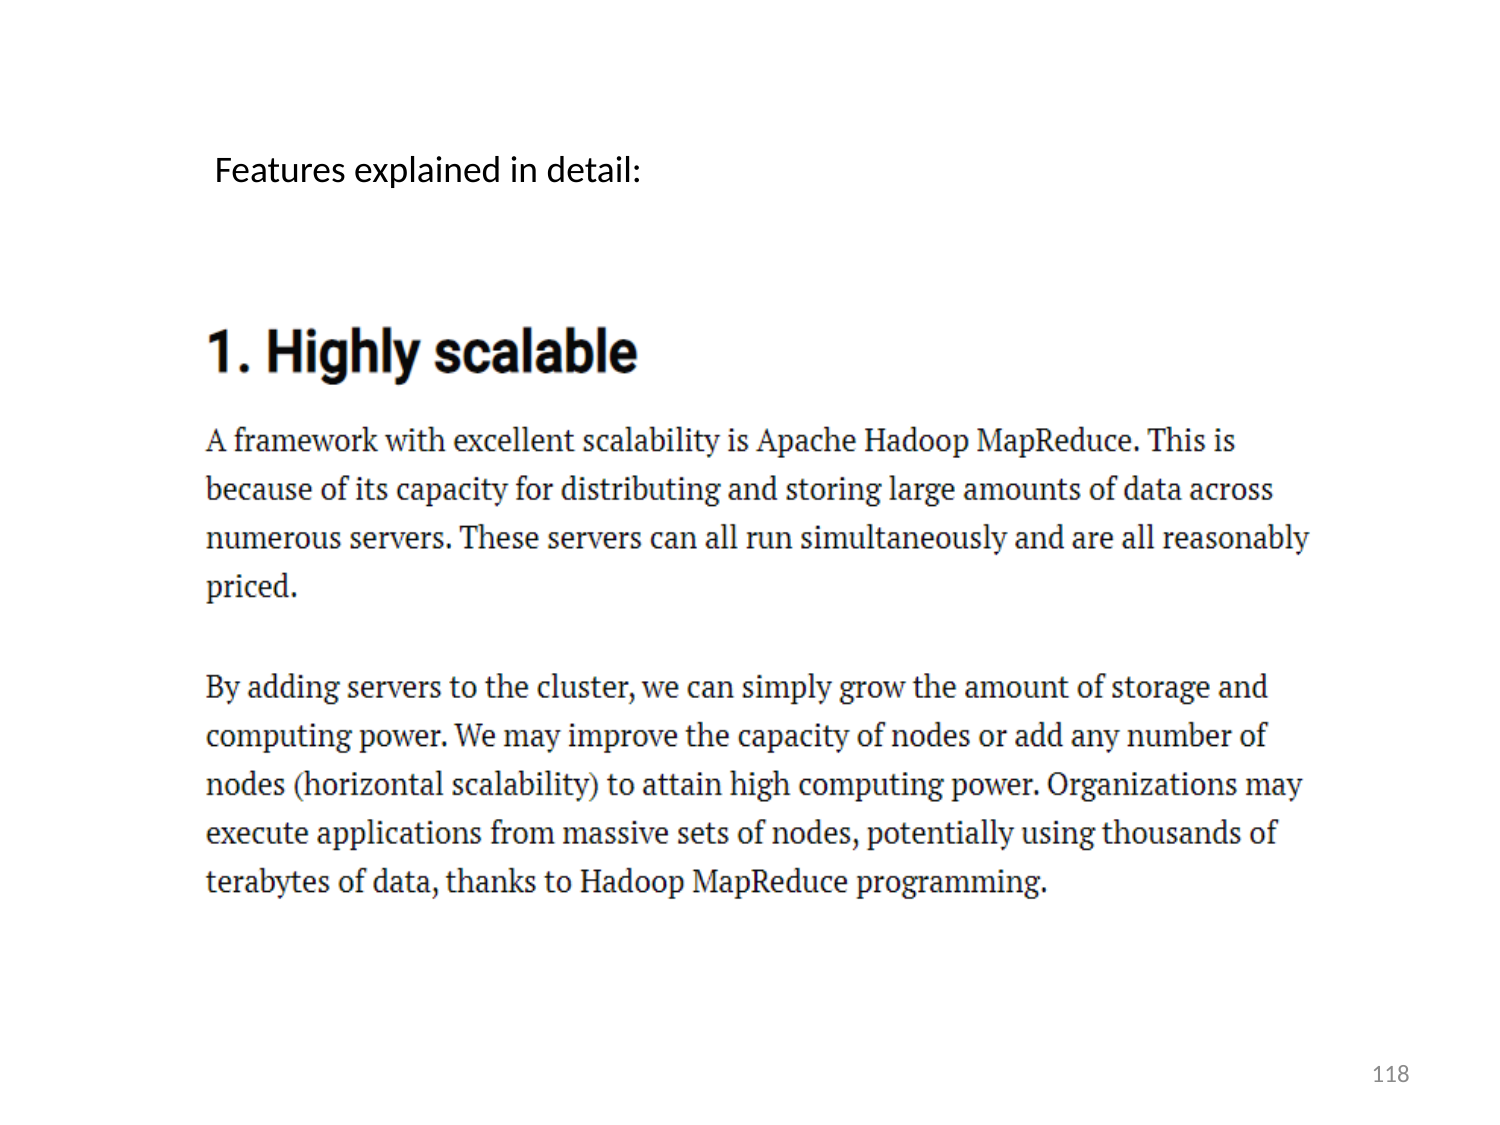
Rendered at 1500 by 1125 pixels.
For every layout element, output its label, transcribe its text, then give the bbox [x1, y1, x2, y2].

picture [187, 299, 1348, 938]
text_box Features explained in detail: [200, 137, 1075, 198]
slide_number 118 [1074, 1042, 1425, 1103]
